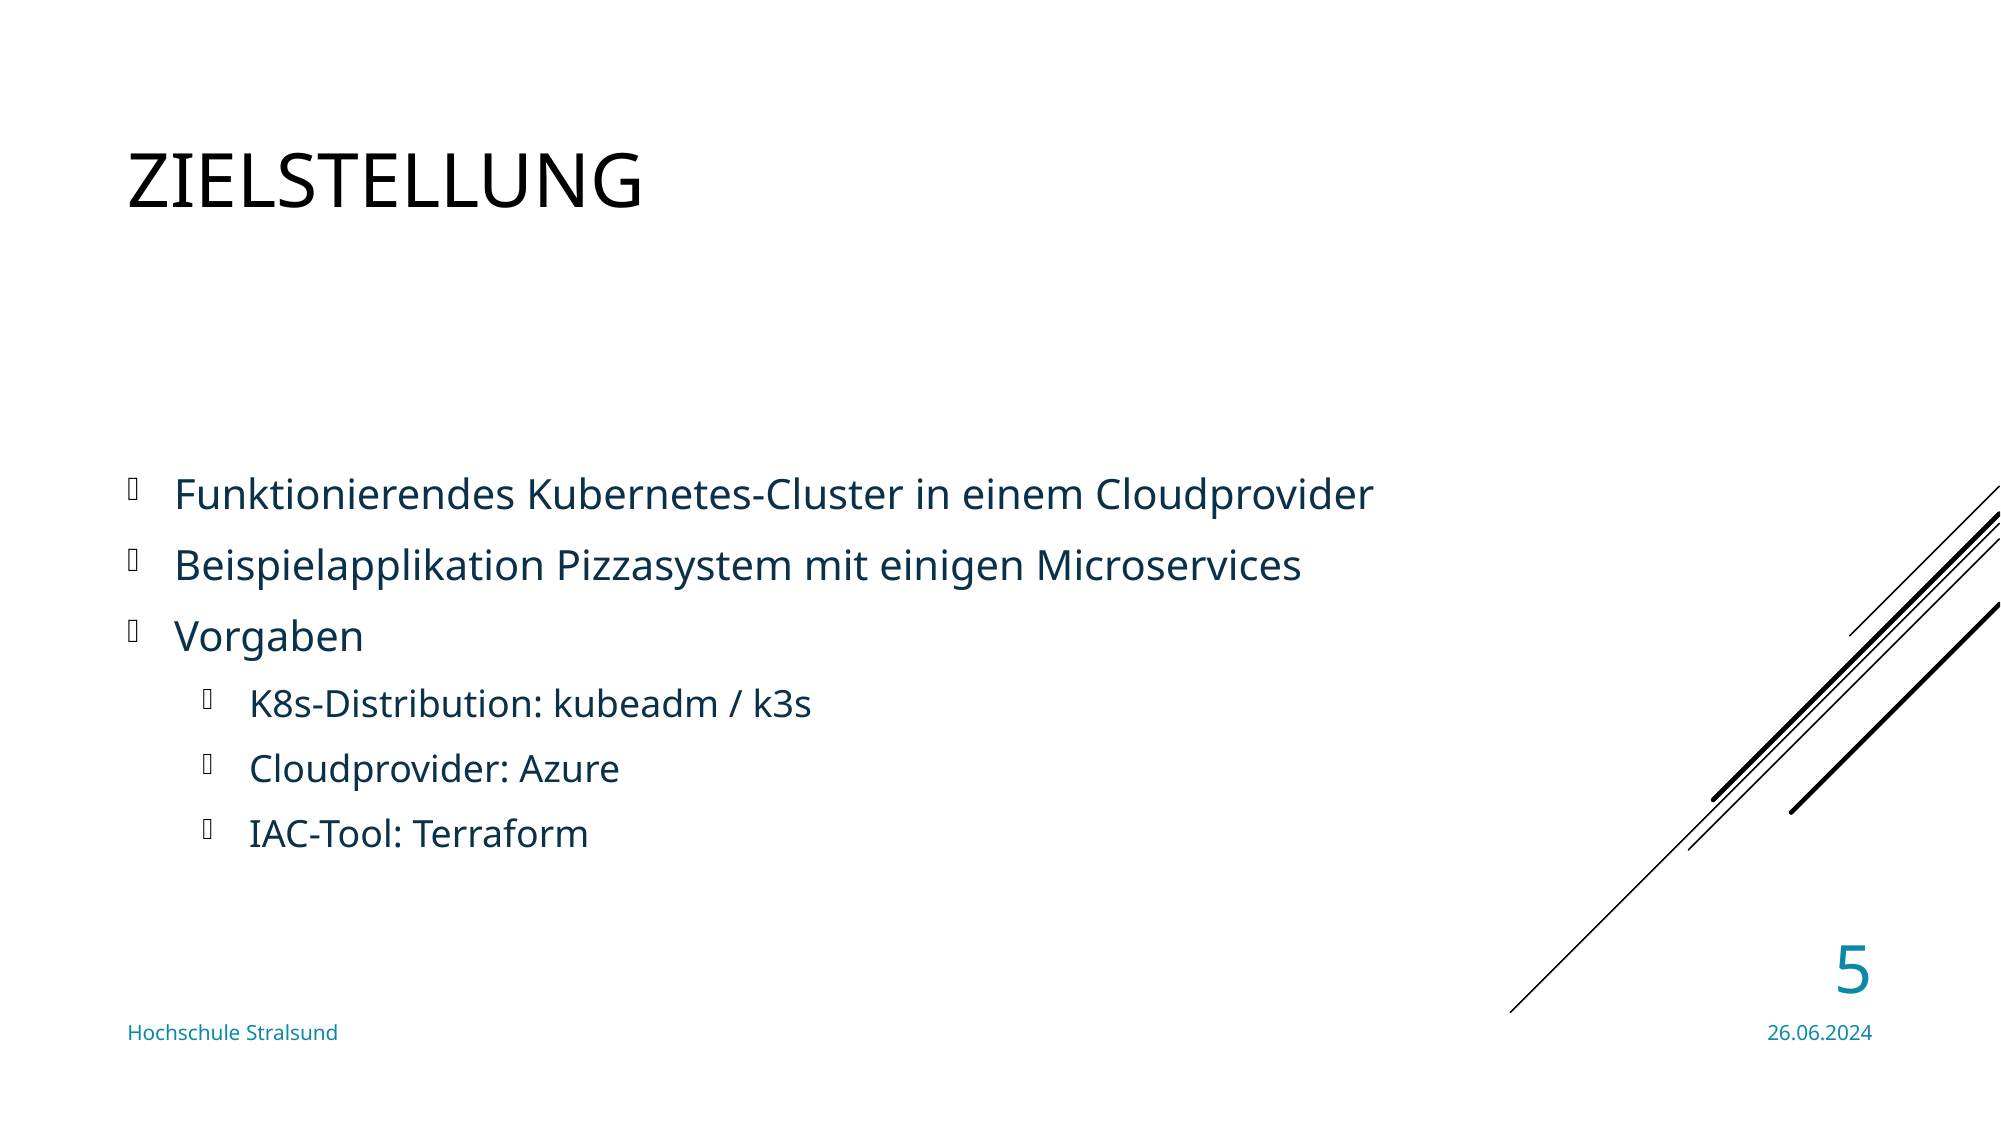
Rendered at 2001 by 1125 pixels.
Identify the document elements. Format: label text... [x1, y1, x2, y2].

footer Hochschule Stralsund [112, 1012, 1350, 1073]
title Zielstellung [112, 53, 1513, 301]
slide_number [1624, 1012, 1888, 1073]
list Funktionierendes Kubernetes-Cluster in einem Cloudprovider Beispielapplikation Pizzasystem mit einigen Microservices Vorgaben K8s-Distribution: kubeadm / k3s Cloudprovider: Azure IAC-Tool: Terraform [112, 364, 1513, 958]
slide_number 5 [1700, 915, 1888, 1025]
